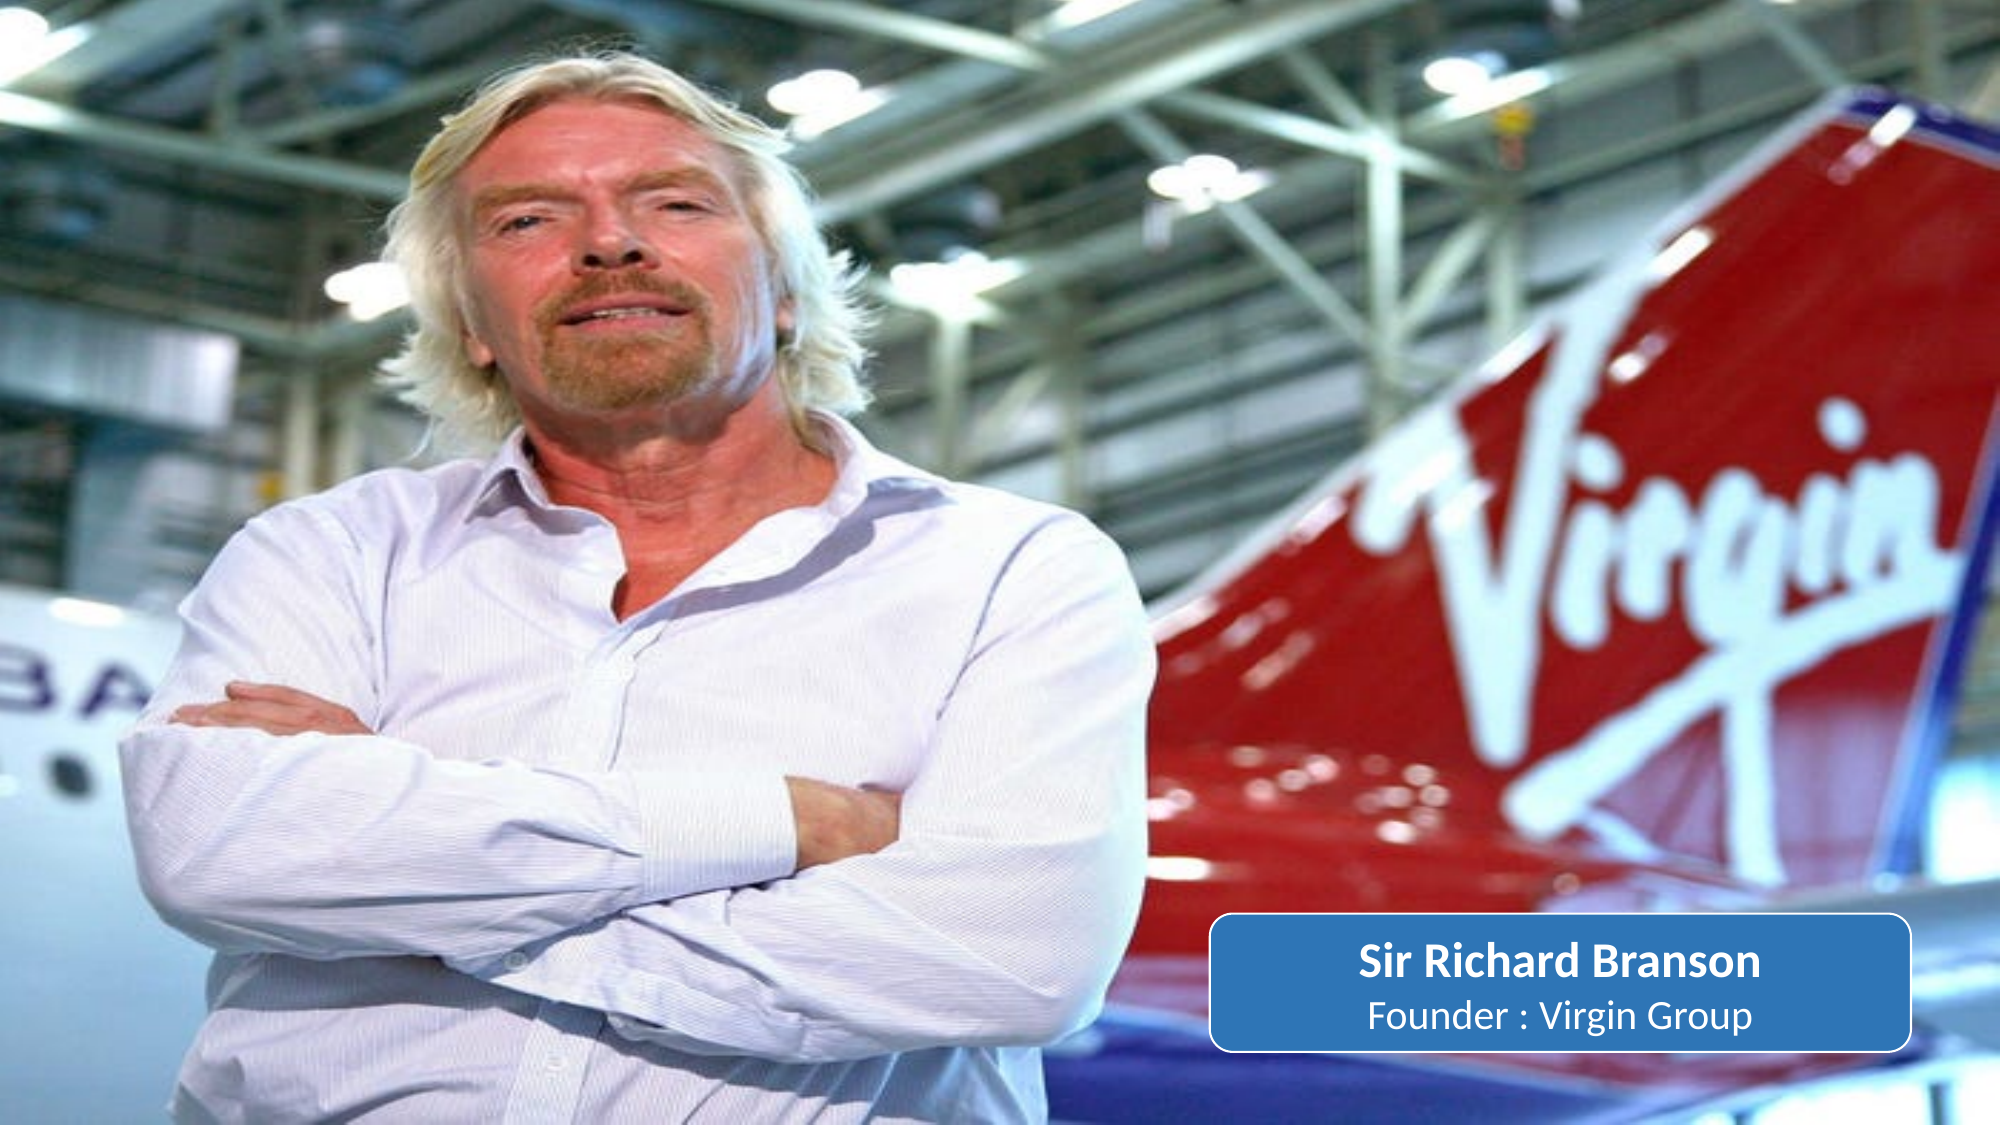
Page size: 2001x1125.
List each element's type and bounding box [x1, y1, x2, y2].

list [0, 0, 2000, 1125]
